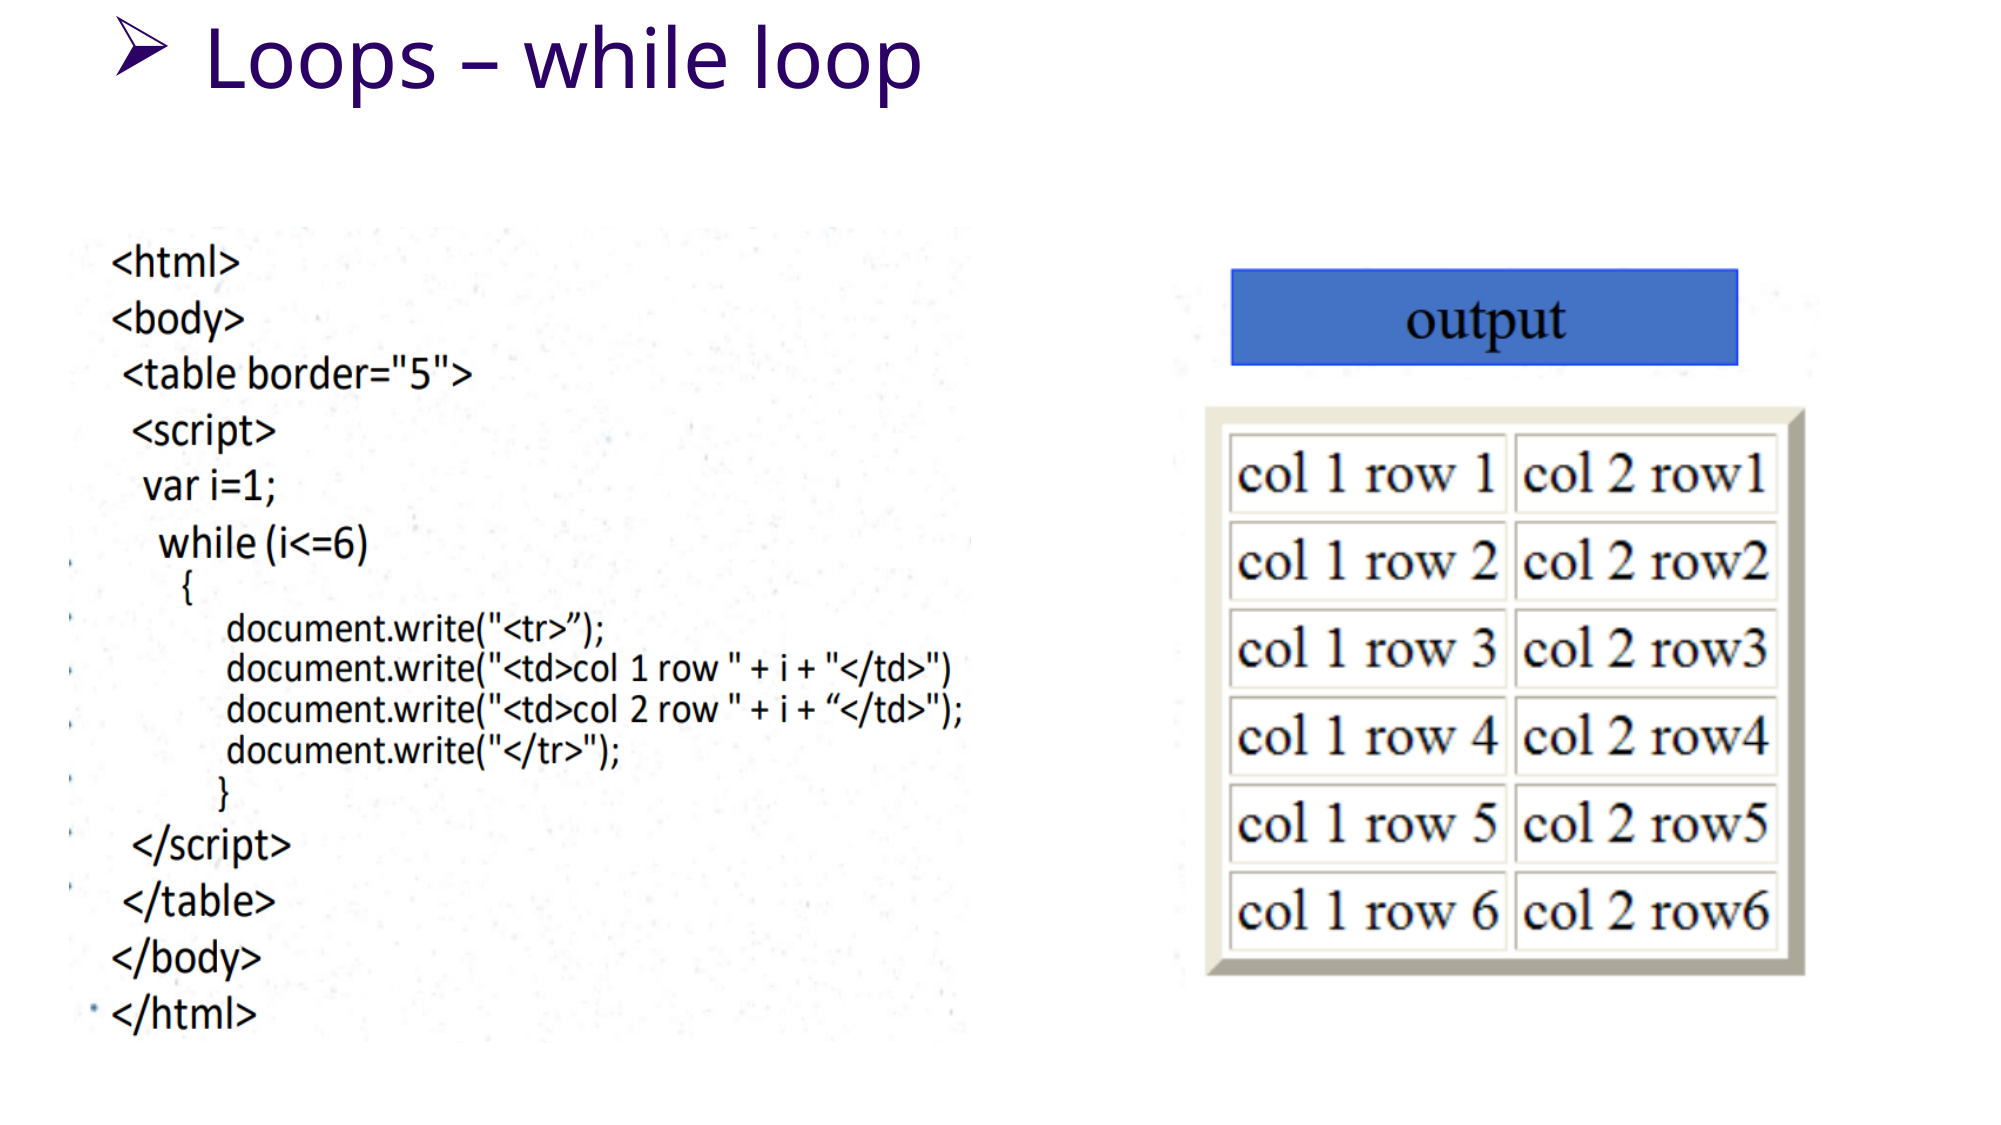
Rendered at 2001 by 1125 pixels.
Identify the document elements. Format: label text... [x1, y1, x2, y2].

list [1173, 267, 1820, 989]
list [69, 227, 971, 1043]
title Loops – while loop [94, 0, 1820, 123]
